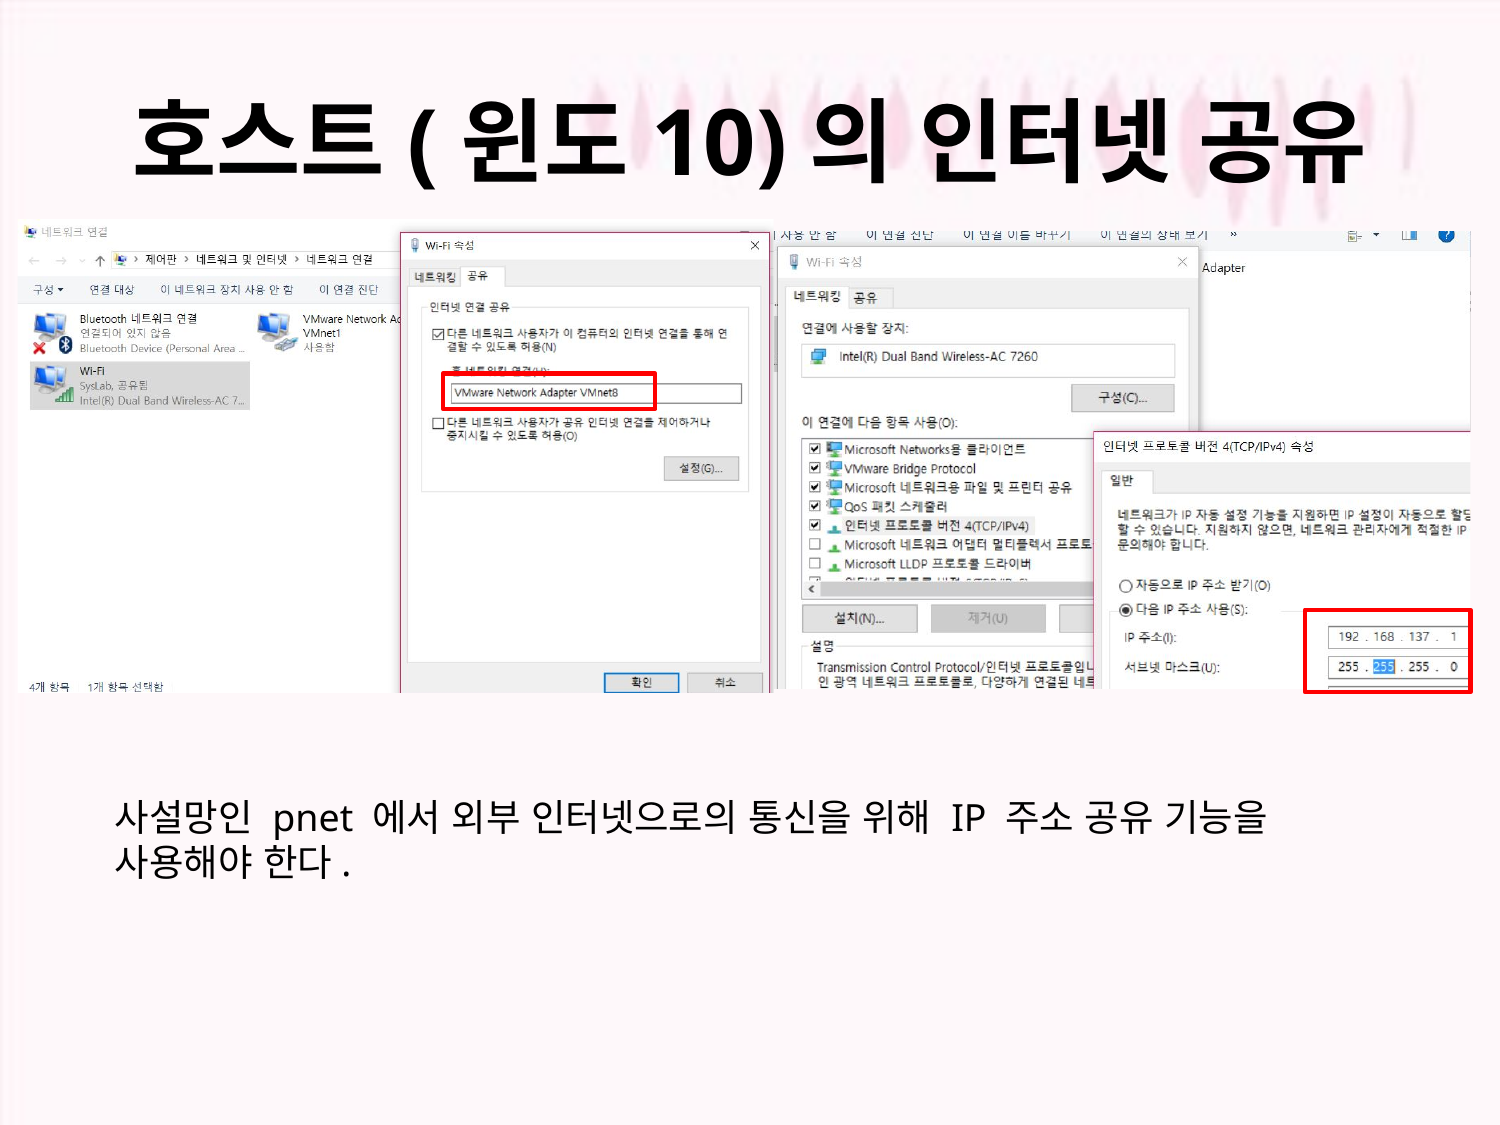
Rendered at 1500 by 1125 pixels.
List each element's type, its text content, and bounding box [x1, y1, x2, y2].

text_box 사설망인 pnet 에서 외부 인터넷으로의 통신을 위해 IP 주소 공유 기능을 사용해야 한다. [100, 786, 1353, 892]
title 호스트(윈도10)의 인터넷 공유 [75, 45, 1425, 230]
picture [0, 0, 1500, 1125]
